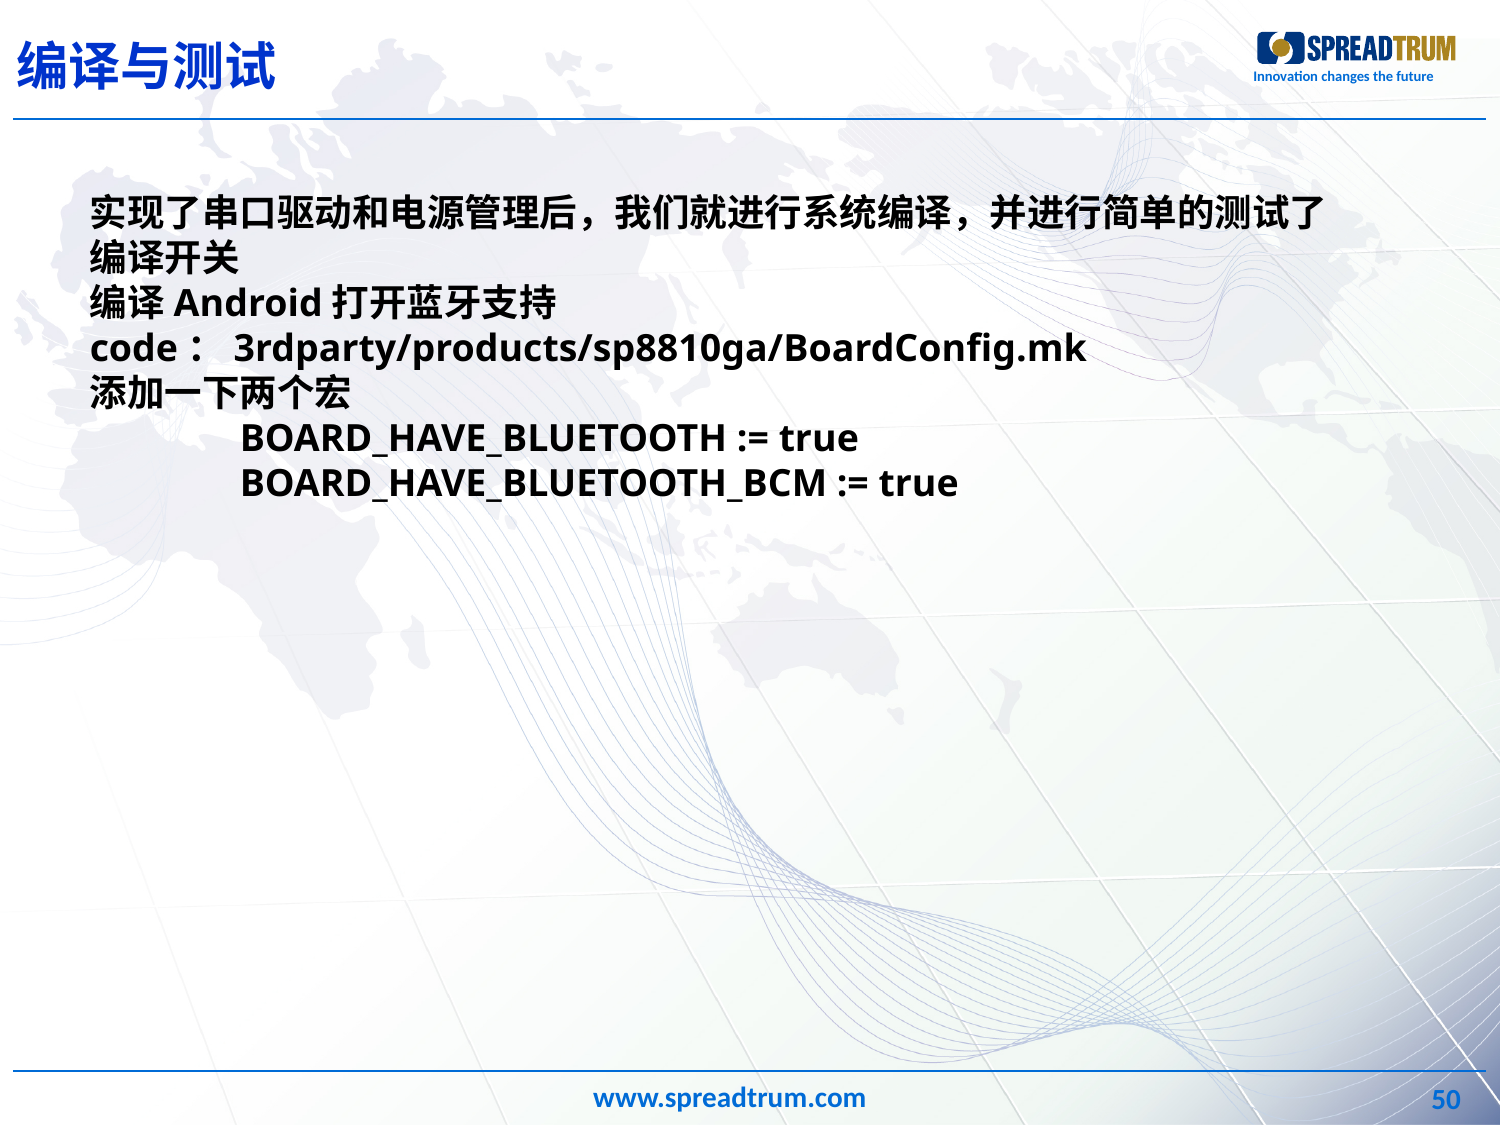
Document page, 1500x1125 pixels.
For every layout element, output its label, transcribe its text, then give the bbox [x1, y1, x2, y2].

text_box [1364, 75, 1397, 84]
text_box 实现了串口驱动和电源管理后，我们就进行系统编译，并进行简单的测试了 编译开关 编译Android打开蓝牙支持 code：3rdparty/products/sp8810ga/BoardConfig.mk 添加一下两个宏 BOARD_HAVE_BLUETOOTH := true BOARD_HAVE_BLUETOOTH_BCM := true [75, 181, 1425, 1005]
text_box 编译与测试 [2, 0, 1032, 159]
picture [0, 0, 1500, 1125]
